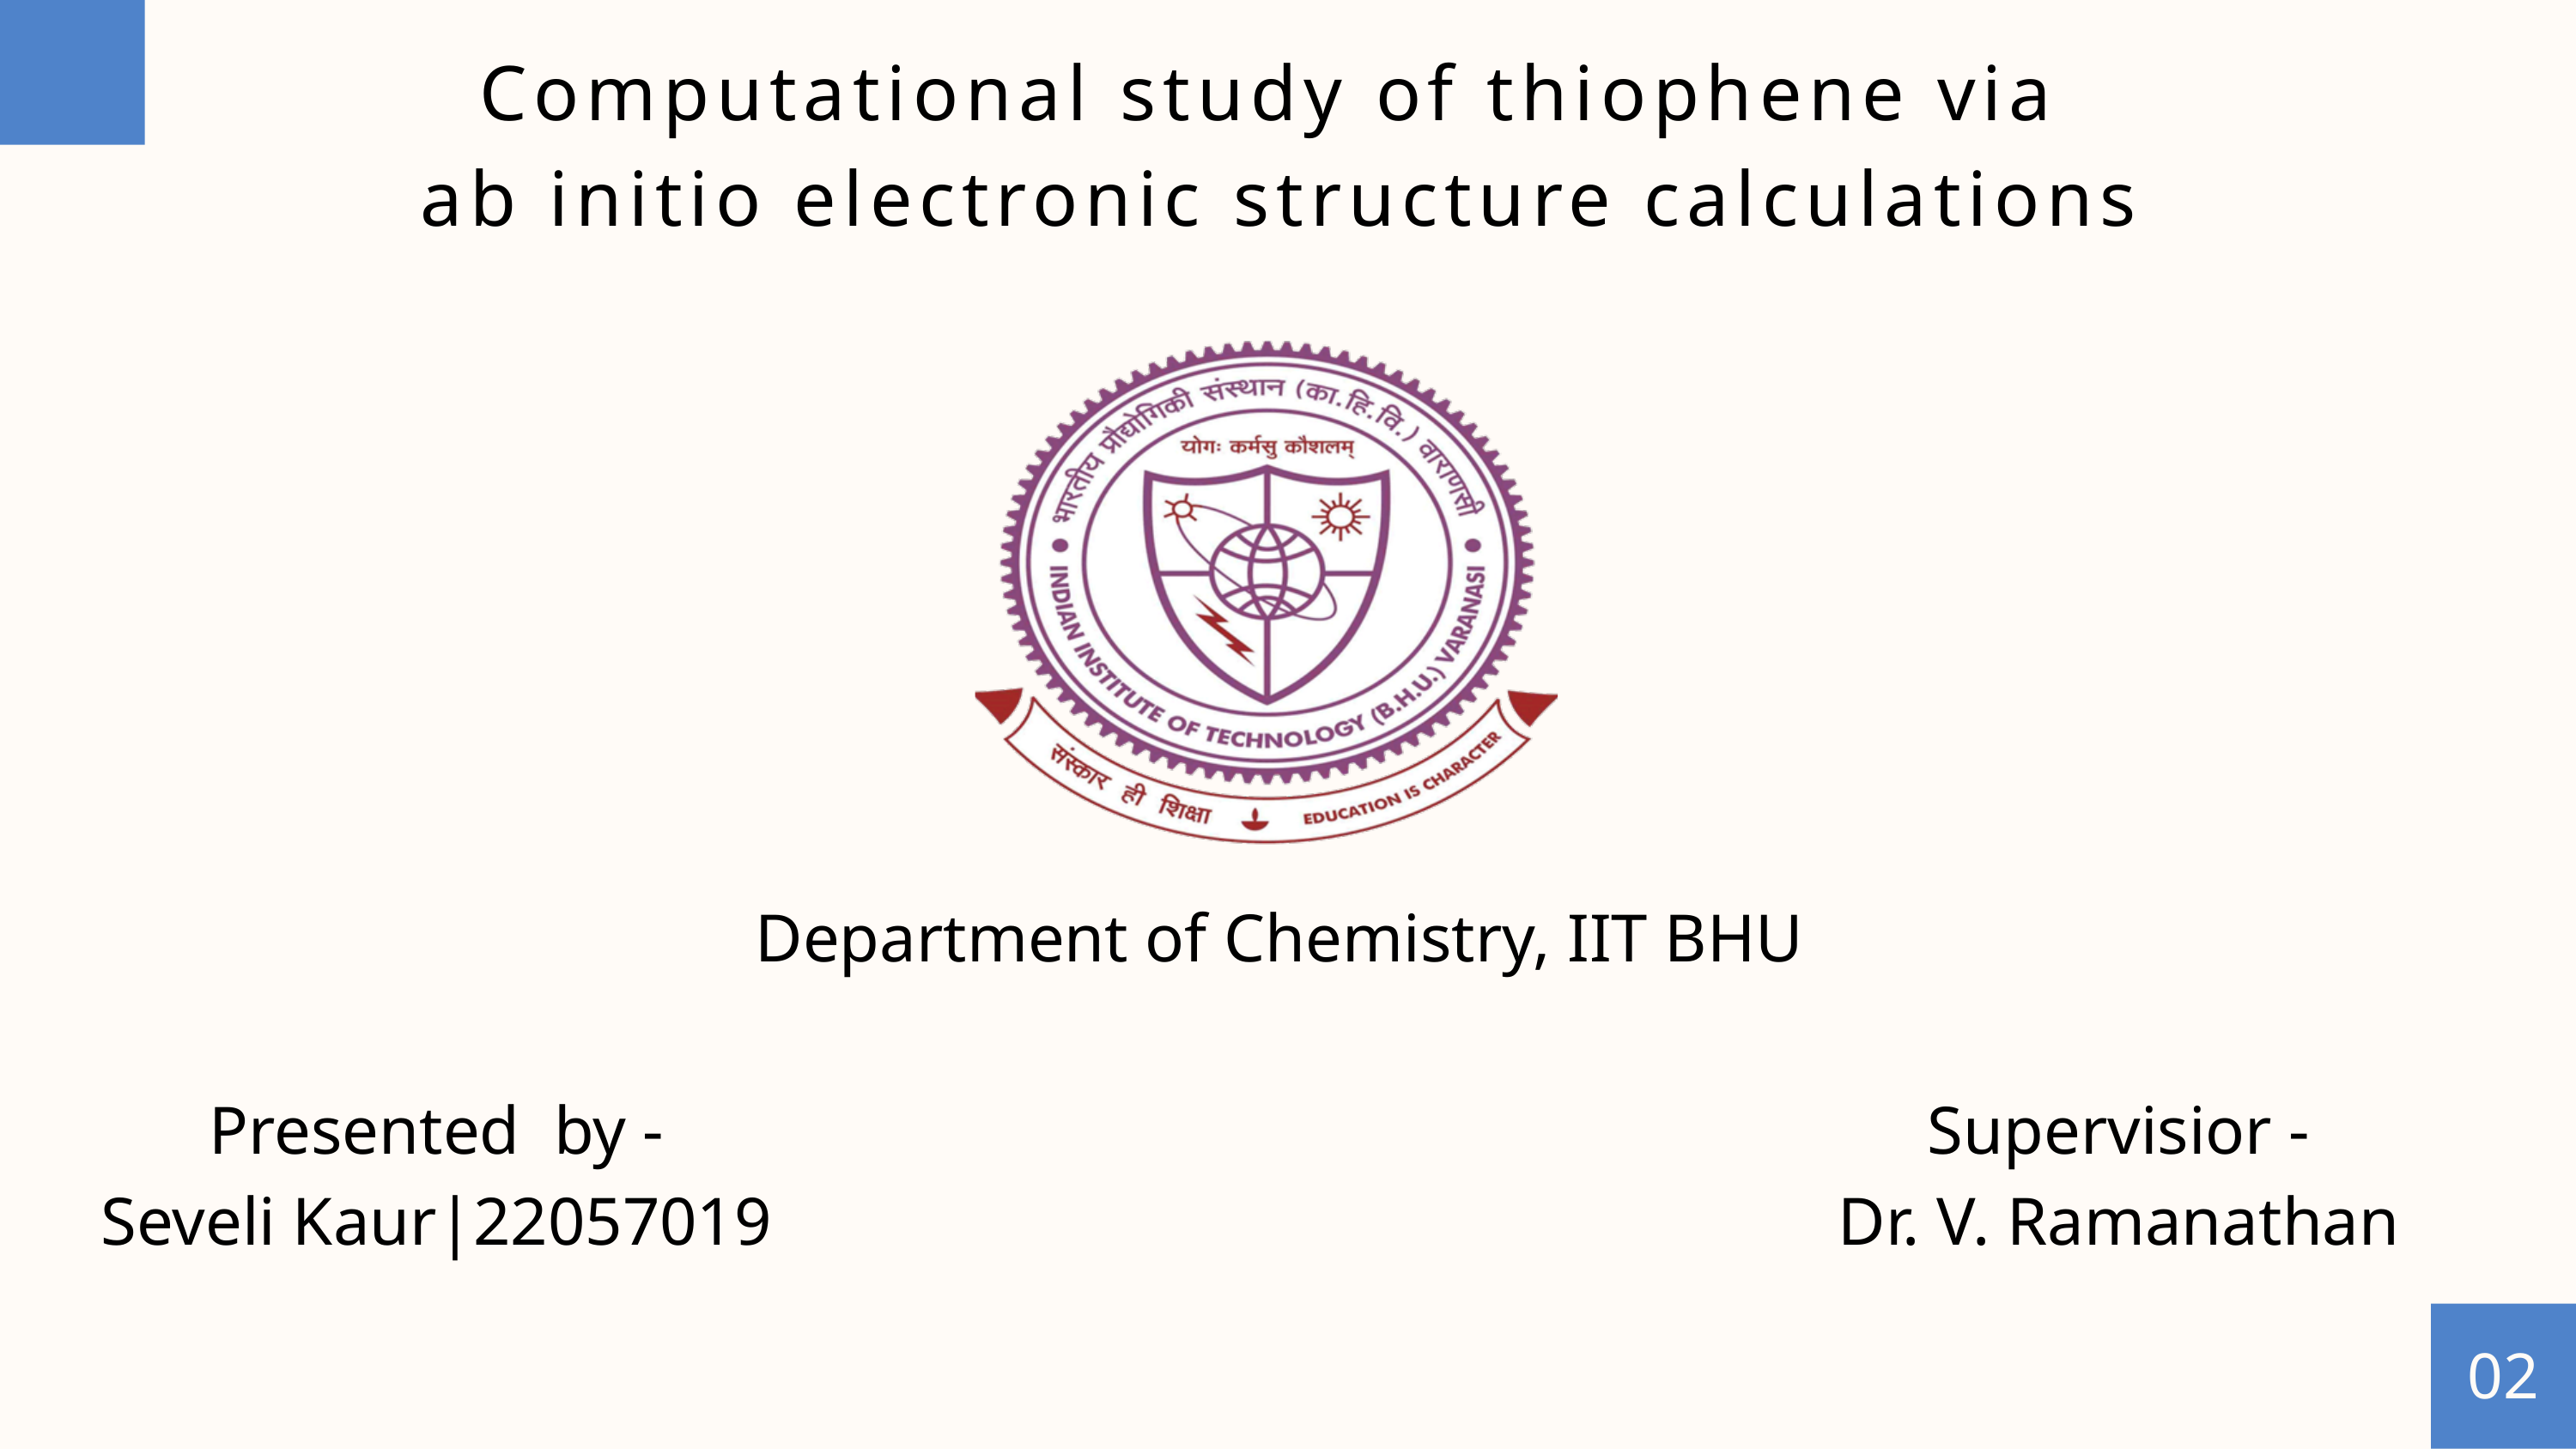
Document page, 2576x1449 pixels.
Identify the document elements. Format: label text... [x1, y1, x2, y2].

text_box [975, 347, 1558, 845]
text_box Department of Chemistry, IIT BHU [749, 883, 1827, 976]
text_box Computational study of thiophene via ab initio electronic structure calculations [174, 29, 2359, 347]
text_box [2430, 1303, 2576, 1449]
text_box Supervisior - Dr. V. Ramanathan [1589, 1075, 2576, 1258]
text_box Presented by - Seveli Kaur|22057019 [0, 1075, 975, 1258]
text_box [0, 0, 145, 145]
